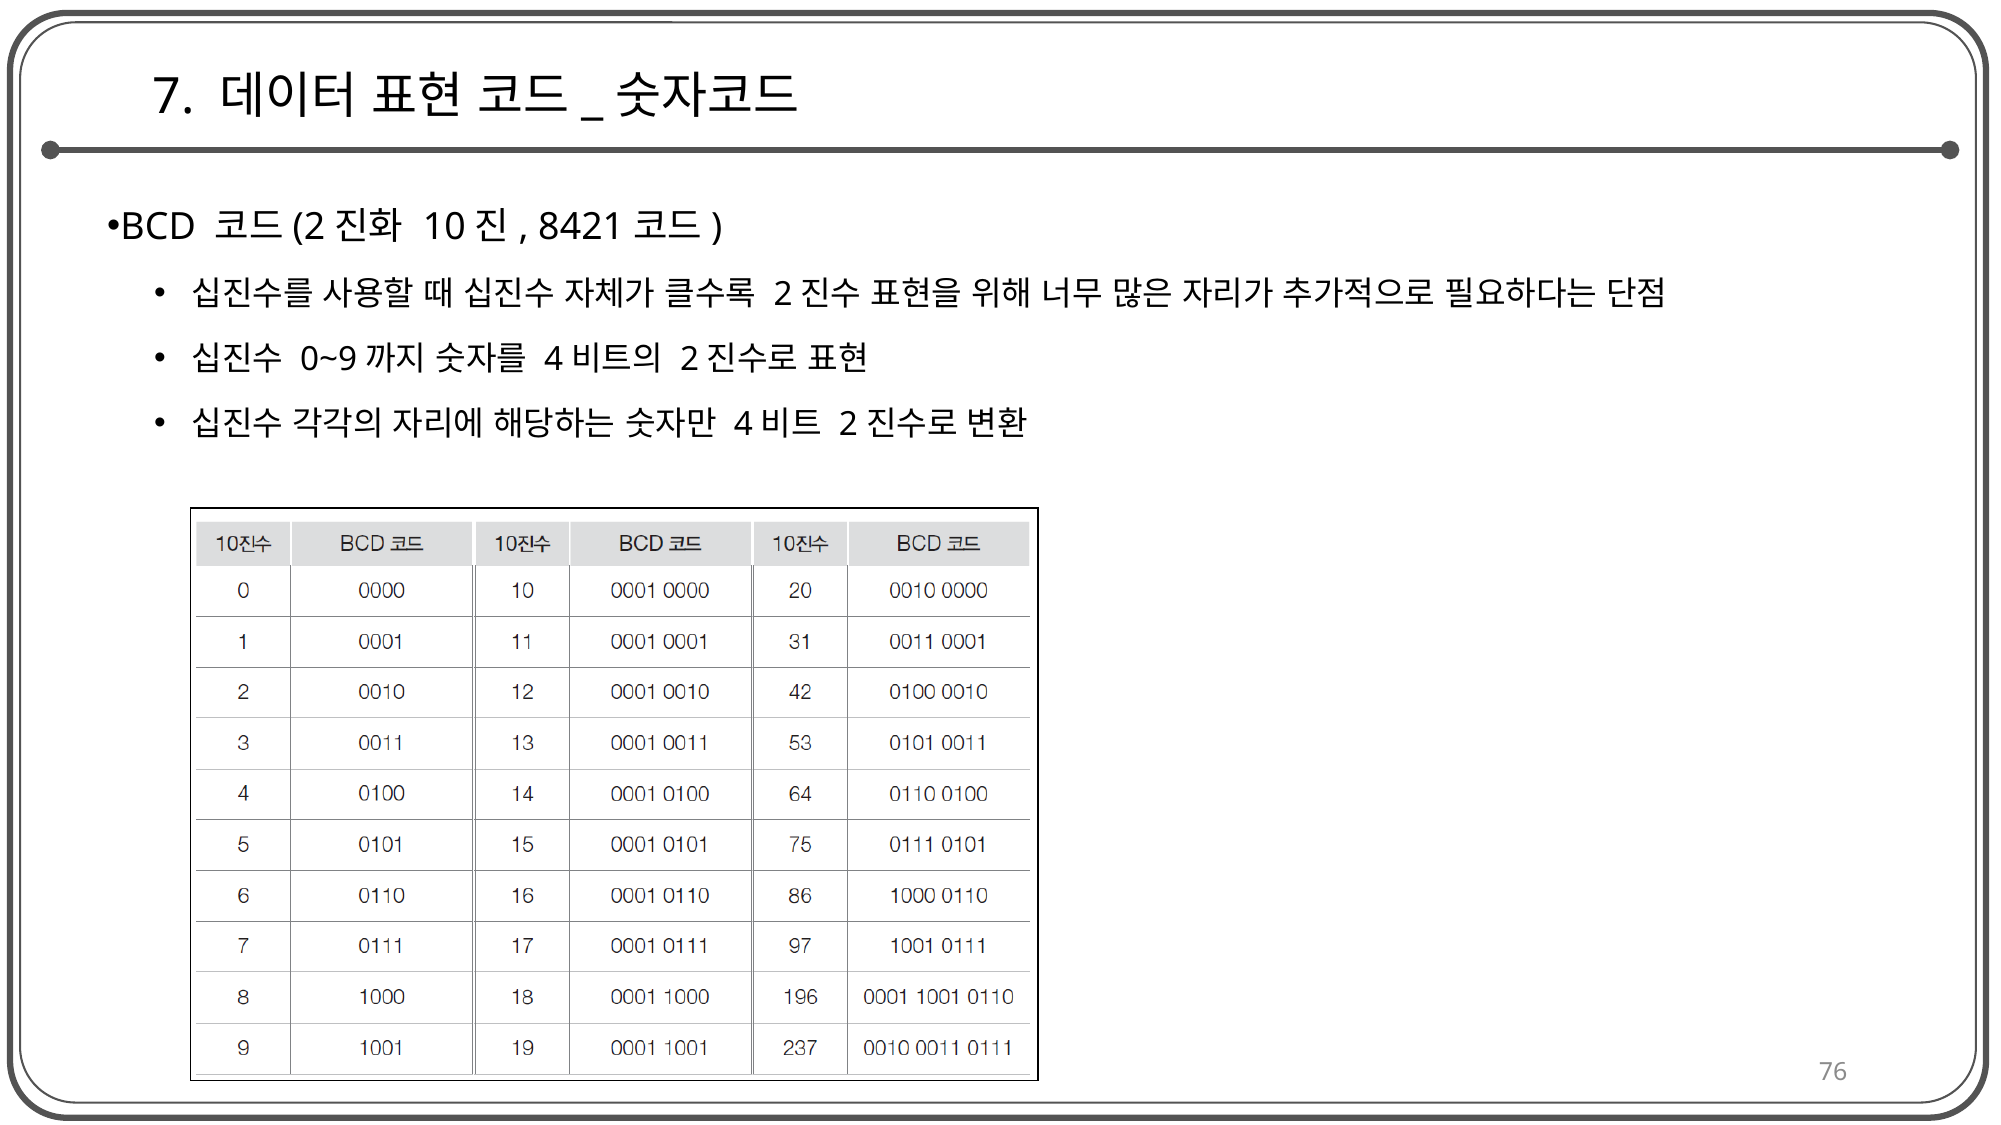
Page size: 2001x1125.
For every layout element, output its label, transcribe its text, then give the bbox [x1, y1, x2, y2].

title 7. 데이터 표현 코드_숫자코드 [137, 45, 1863, 150]
picture [191, 508, 1037, 1080]
slide_number 76 [1412, 1042, 1863, 1103]
list BCD 코드(2진화 10진, 8421코드) 십진수를 사용할 때 십진수 자체가 클수록 2진수 표현을 위해 너무 많은 자리가 추가적으로 필요하다는 단점 십진수 0~9까지 숫자를 4비트의 2진수로 표현 십진수 각각의 자리에 해당하는 숫자만 4비트 2진수로 변환 [92, 194, 1936, 1047]
